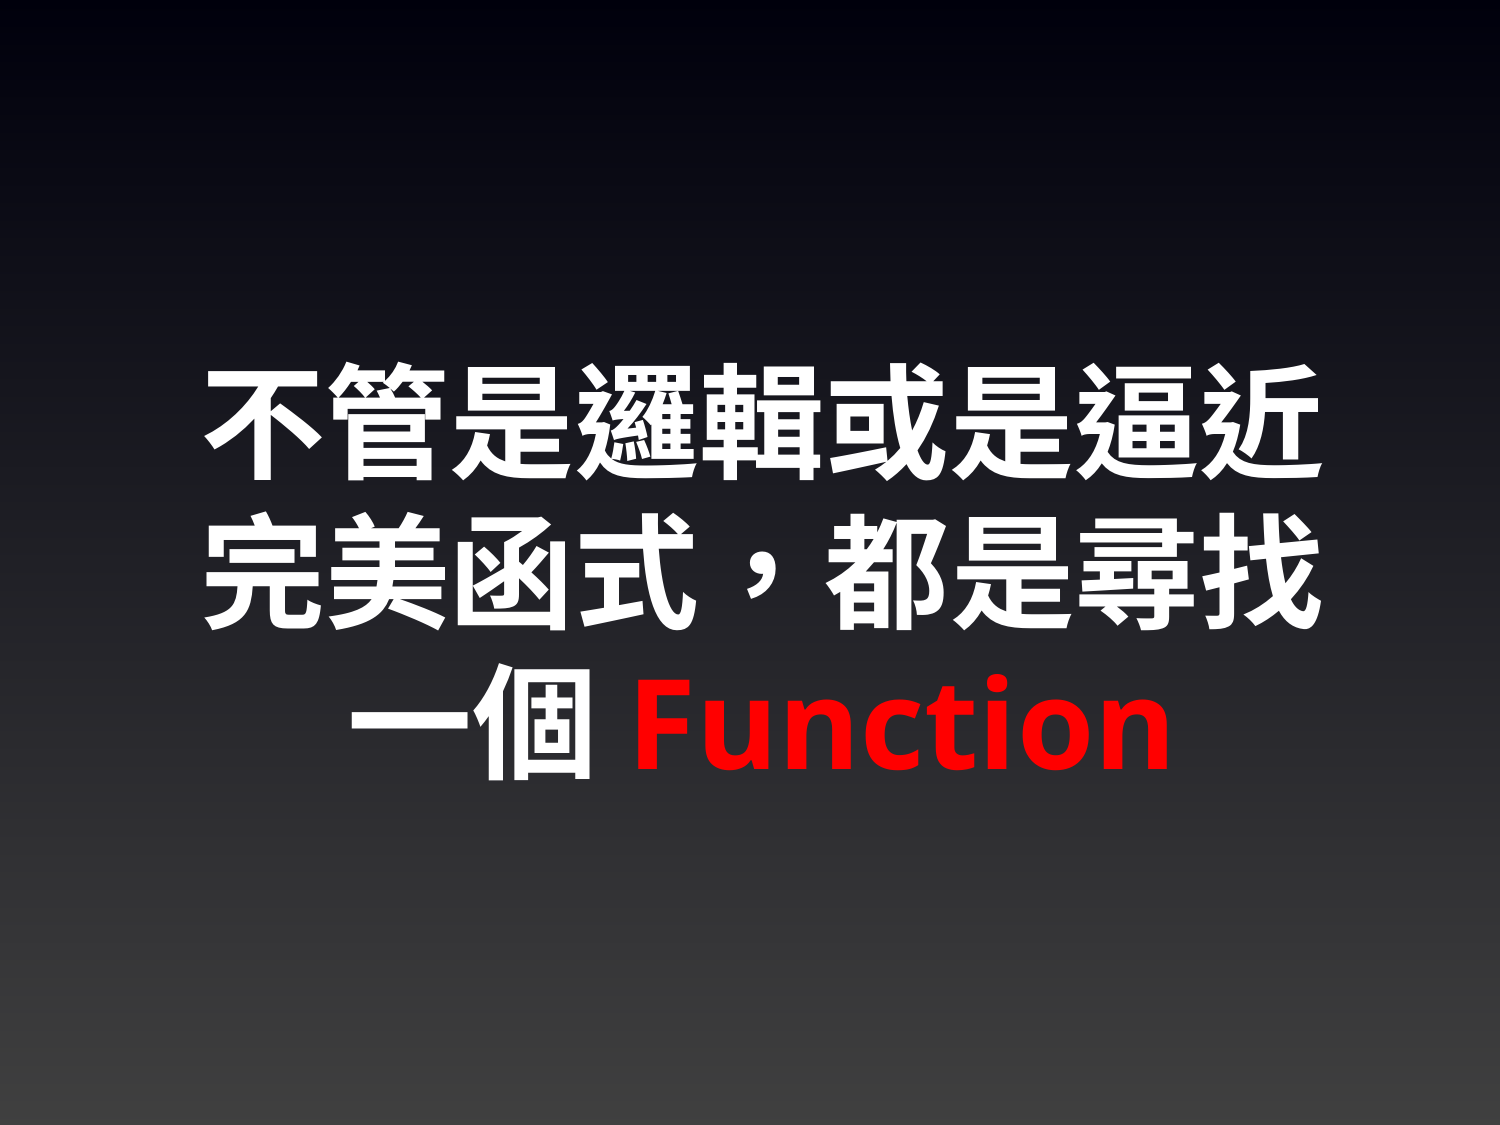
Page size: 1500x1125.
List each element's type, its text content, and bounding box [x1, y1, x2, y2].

text_box 不管是邏輯或是逼近完美函式，都是尋找一個Function [124, 337, 1400, 803]
